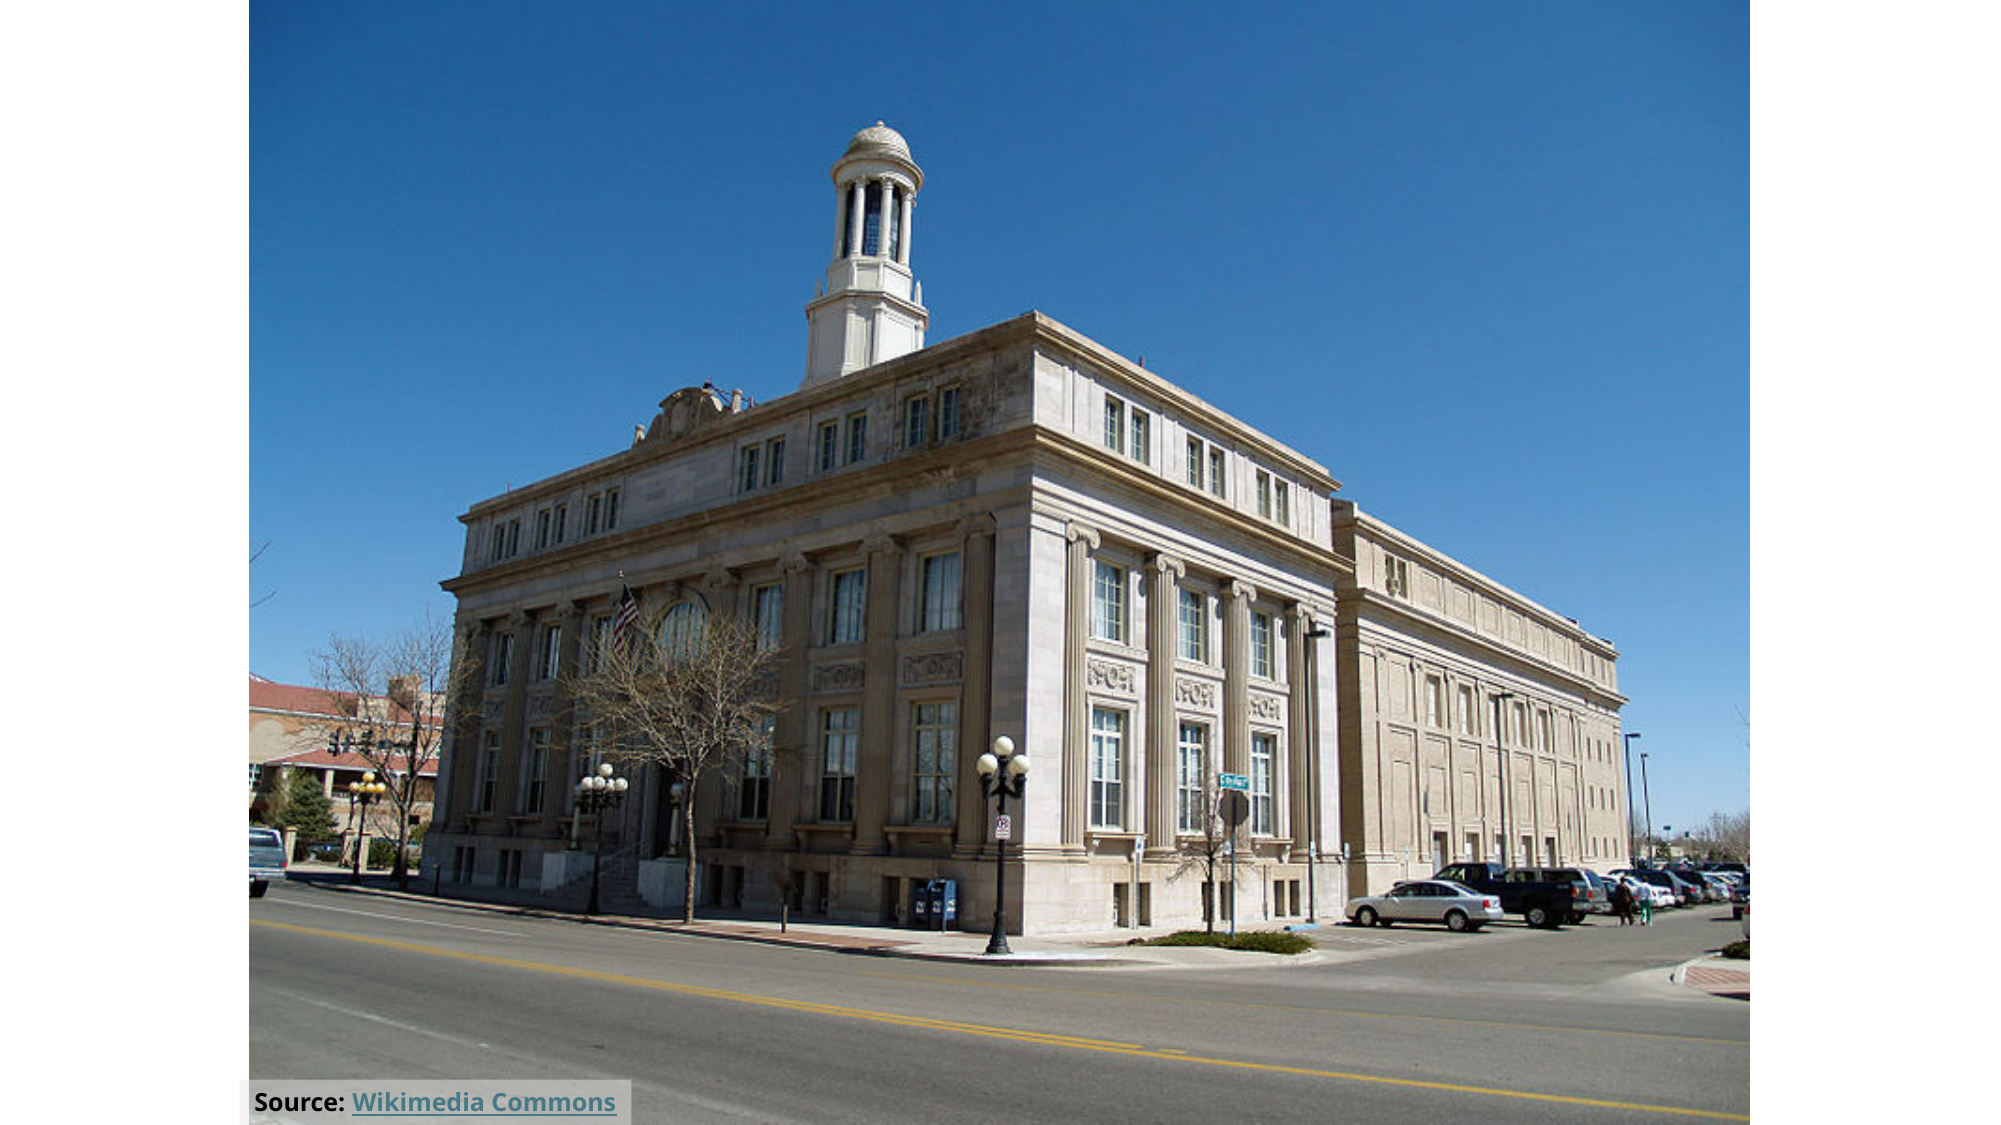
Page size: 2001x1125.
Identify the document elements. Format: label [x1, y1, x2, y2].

text_box [239, 1079, 249, 1125]
picture [249, 0, 1751, 1125]
